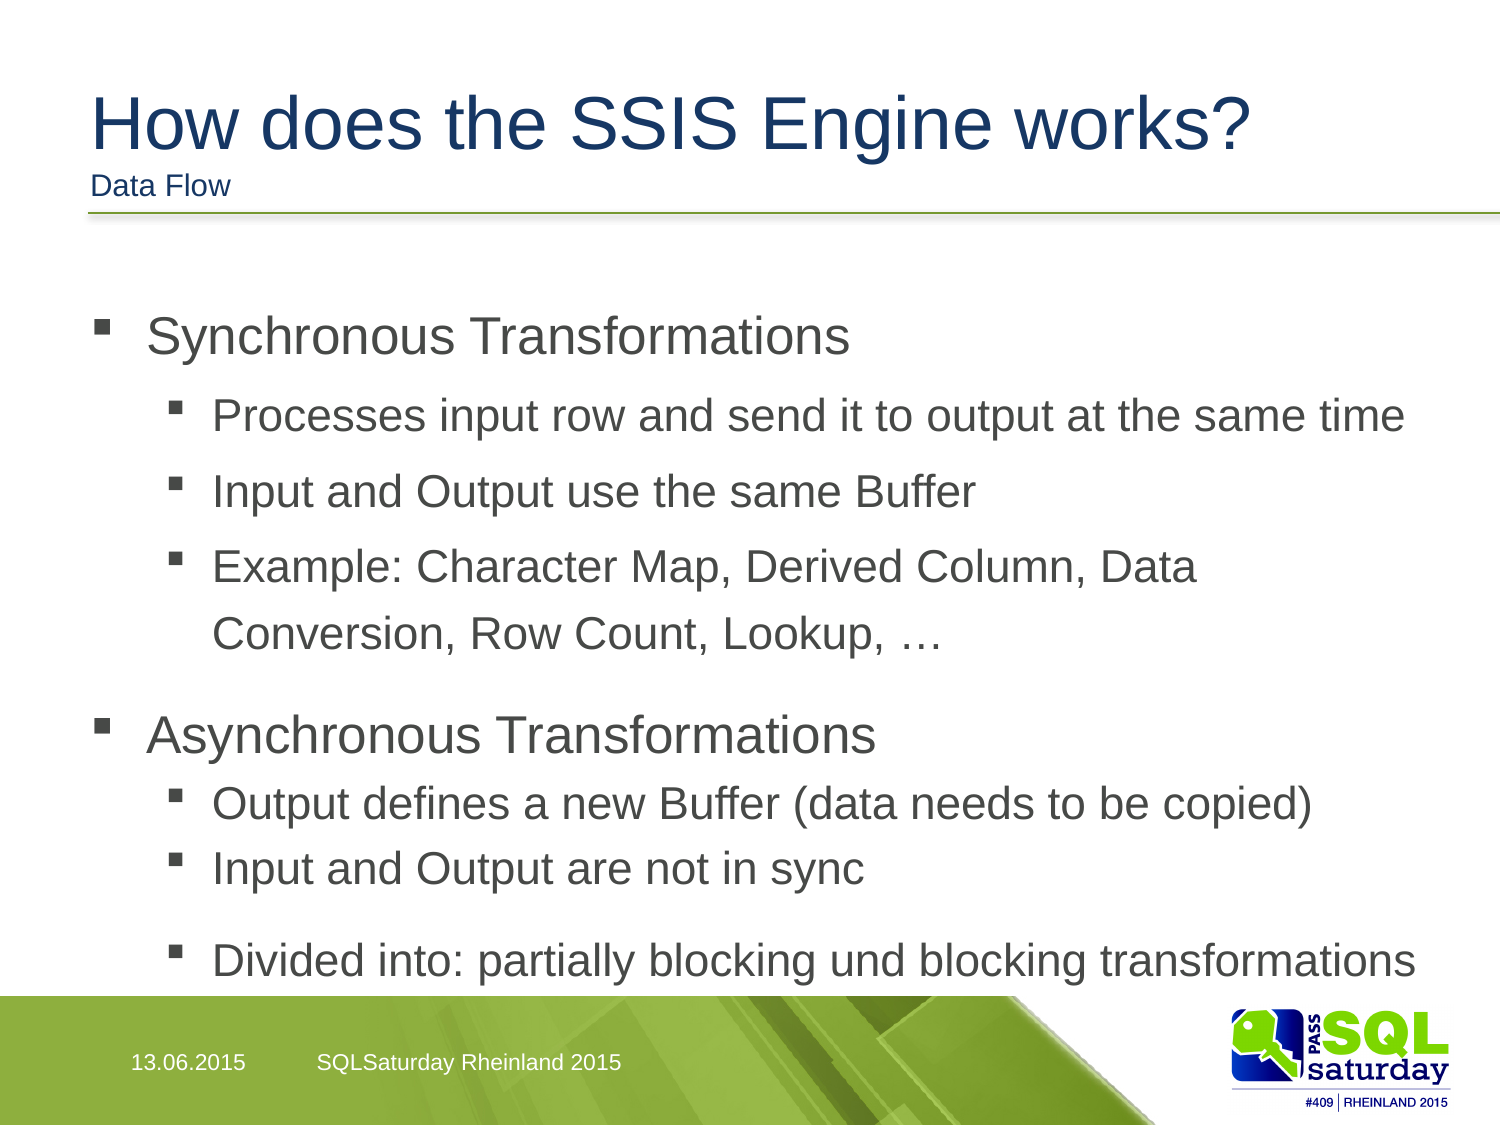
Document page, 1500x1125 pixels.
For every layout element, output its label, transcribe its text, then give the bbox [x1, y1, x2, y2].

footer SQLSaturday Rheinland 2015 [301, 1031, 751, 1092]
list Synchronous Transformations Processes input row and send it to output at the same time Input and Output use the same Buffer Example: Character Map, Derived Column, Data Conversion, Row Count, Lookup, … Asynchronous Transformations Output defines a new Buffer (data needs to be copied) Input and Output are not in sync Divided into: partially blocking und blocking transformations [75, 262, 1453, 1005]
title How does the SSIS Engine works? Data Flow [75, 45, 1425, 233]
picture [0, 996, 1483, 1125]
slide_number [115, 1031, 283, 1092]
